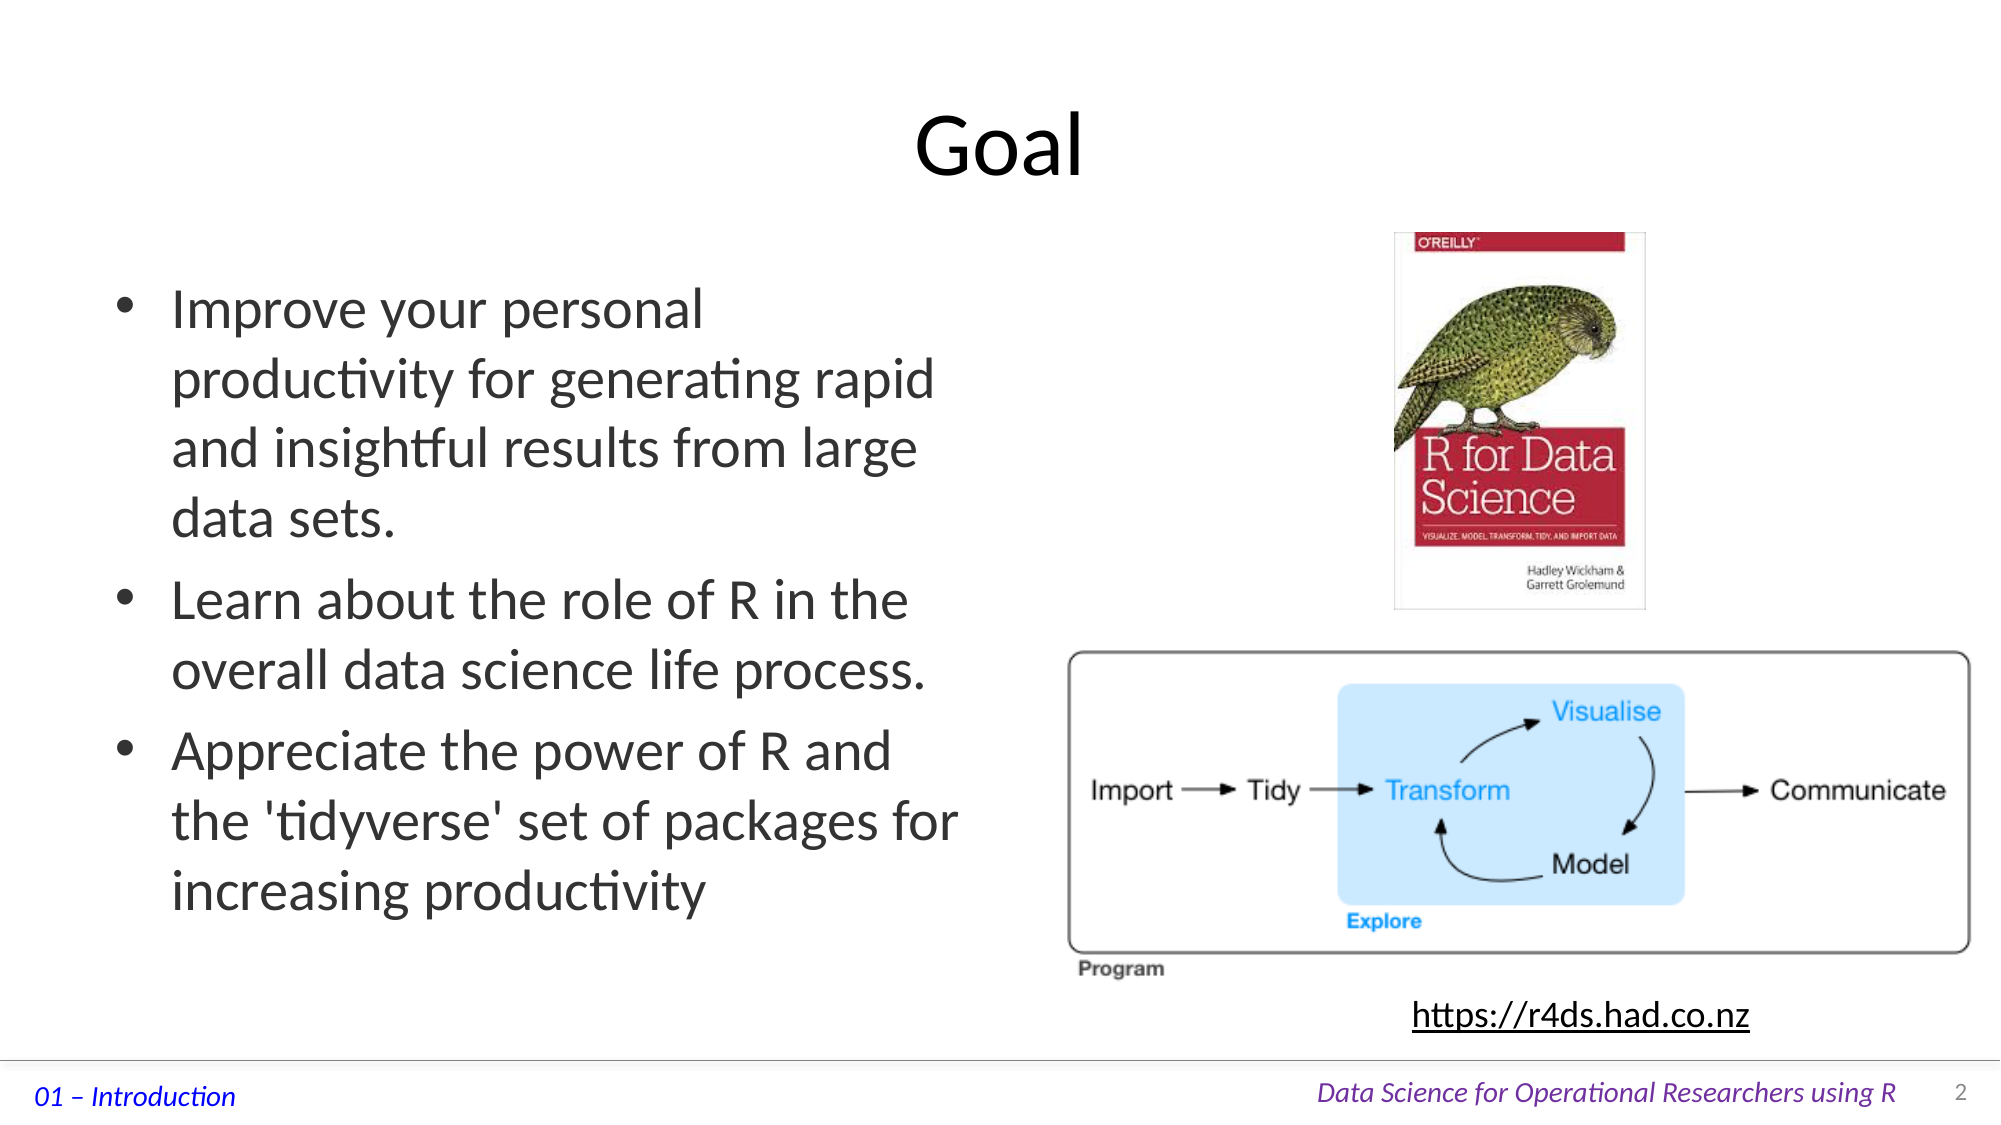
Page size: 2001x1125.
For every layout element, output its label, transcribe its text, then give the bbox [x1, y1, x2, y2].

list Improve your personal productivity for generating rapid and insightful results from large data sets. Learn about the role of R in the overall data science life process. Appreciate the power of R and the 'tidyverse' set of packages for increasing productivity [99, 262, 984, 1005]
picture [1066, 649, 1974, 984]
picture [1394, 232, 1646, 610]
title Goal [99, 45, 1900, 233]
slide_number 2 [1899, 1060, 1983, 1120]
text_box https://r4ds.had.co.nz [1396, 992, 1774, 1043]
